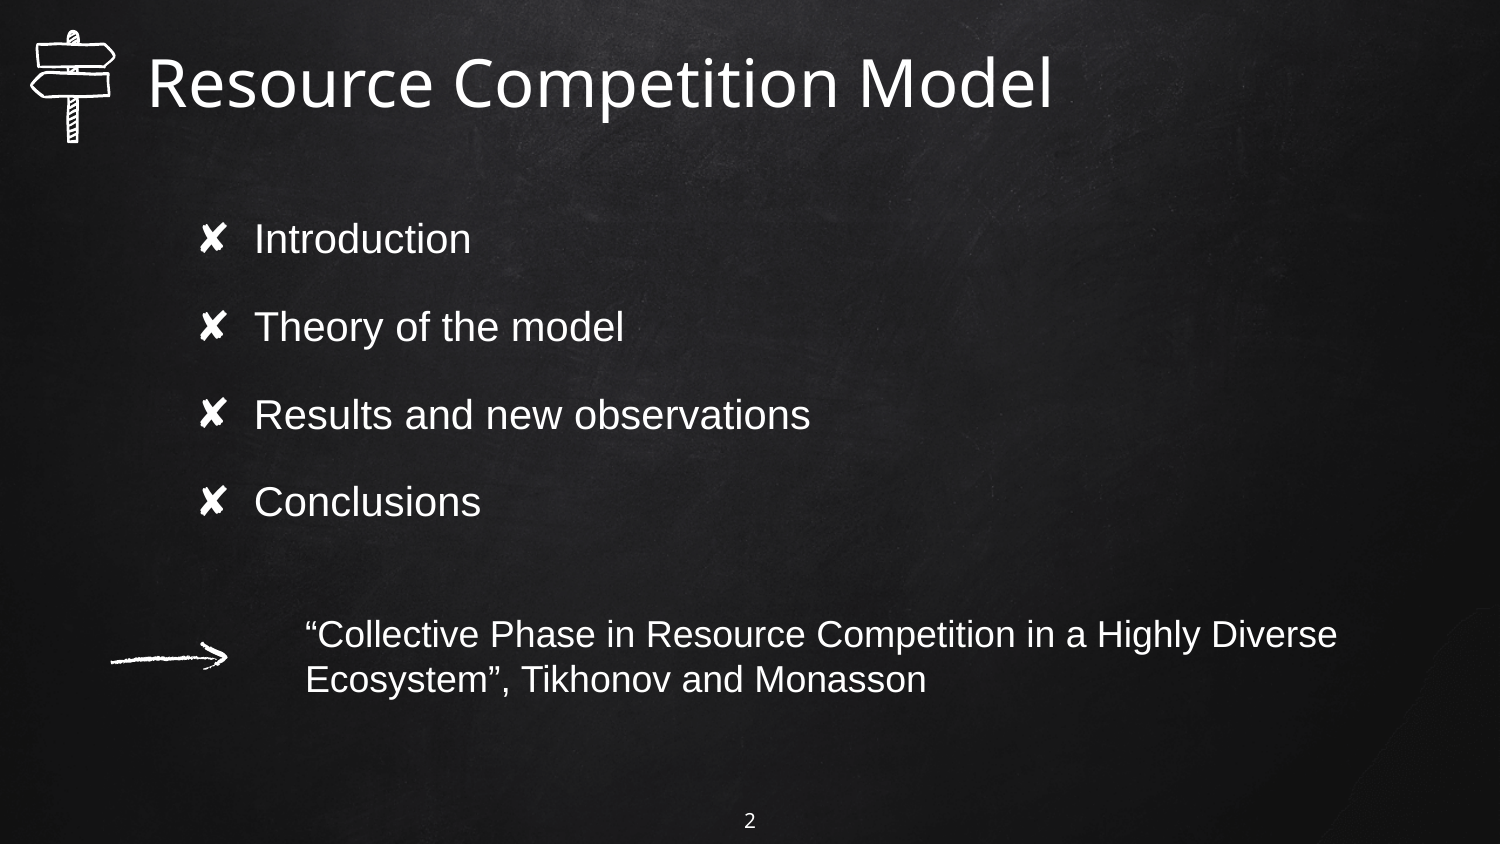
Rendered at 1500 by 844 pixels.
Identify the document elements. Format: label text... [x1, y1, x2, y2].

text_box “Collective Phase in Resource Competition in a Highly Diverse Ecosystem”, Tikhonov and Monasson [290, 602, 1385, 708]
text_box [30, 29, 116, 144]
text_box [110, 641, 228, 671]
picture [0, 0, 1500, 844]
list Introduction Theory of the model Results and new observations Conclusions [163, 172, 996, 583]
title Resource Competition Model [131, 25, 1500, 127]
slide_number 2 [705, 792, 795, 844]
